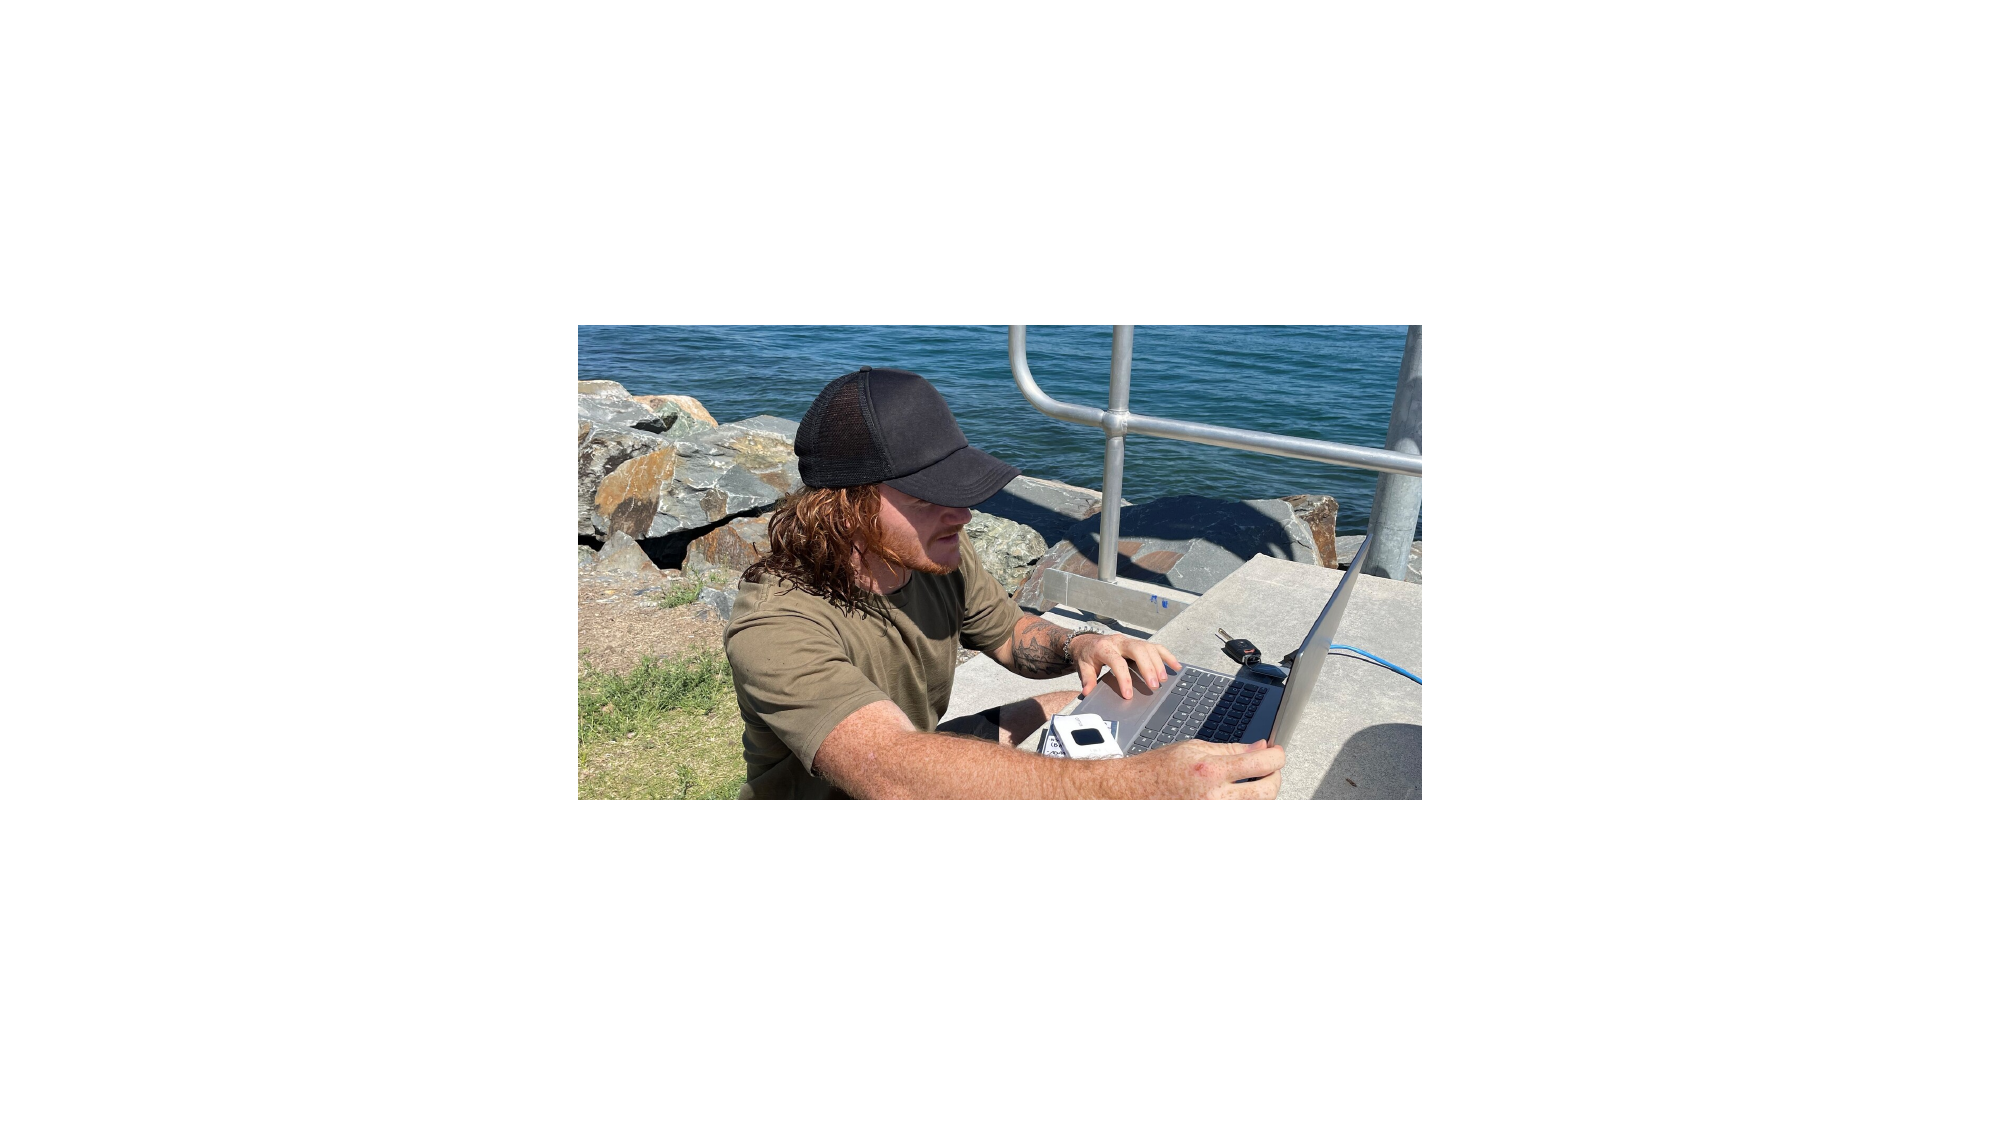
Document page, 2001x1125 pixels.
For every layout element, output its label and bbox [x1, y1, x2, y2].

picture [577, 325, 1422, 800]
